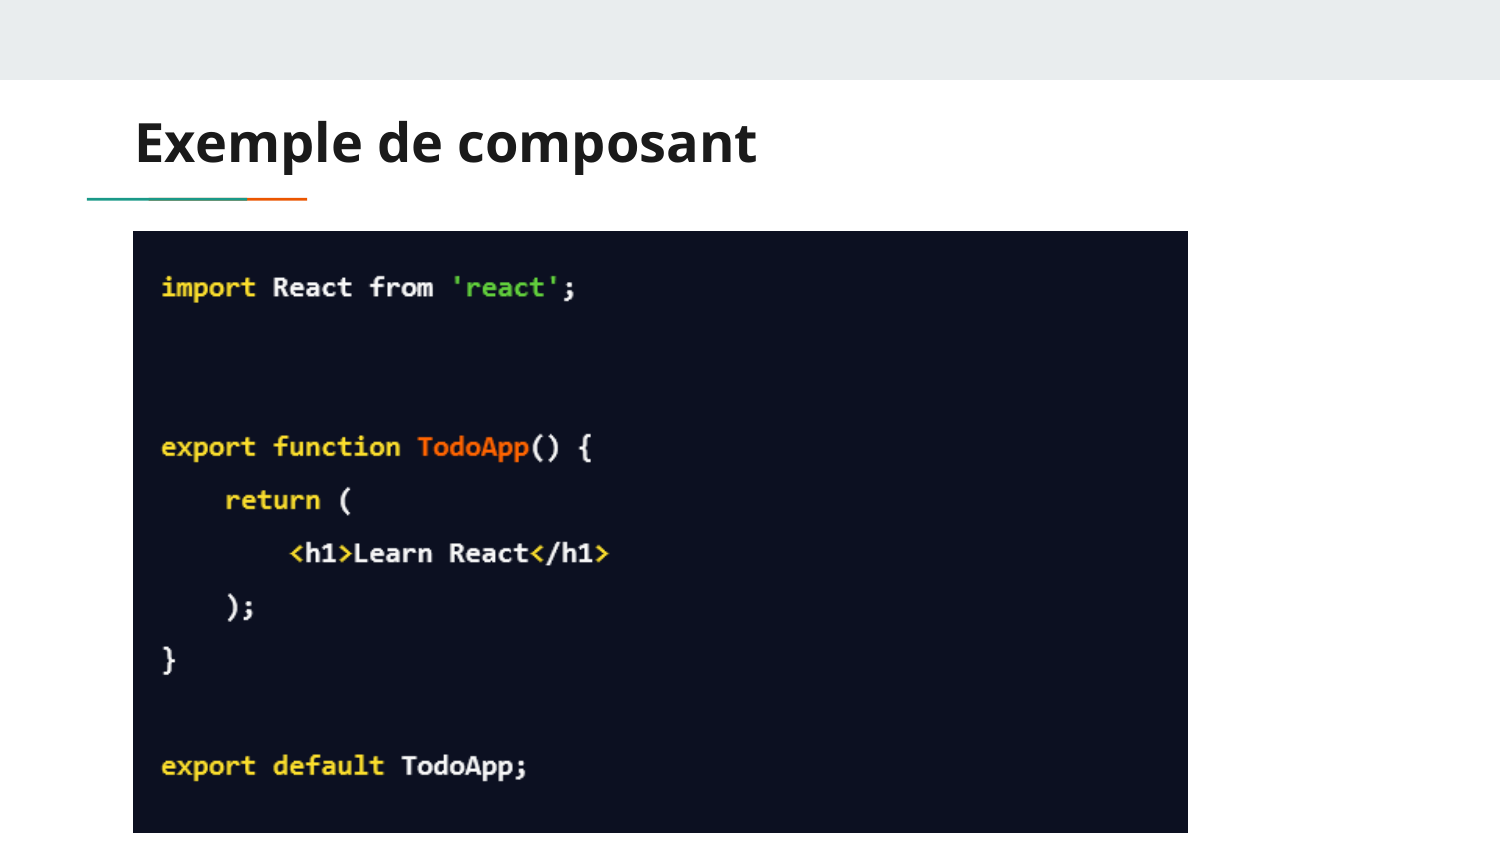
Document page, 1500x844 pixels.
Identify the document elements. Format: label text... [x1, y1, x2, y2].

picture [132, 231, 1188, 834]
title Exemple de composant [119, 92, 1381, 181]
